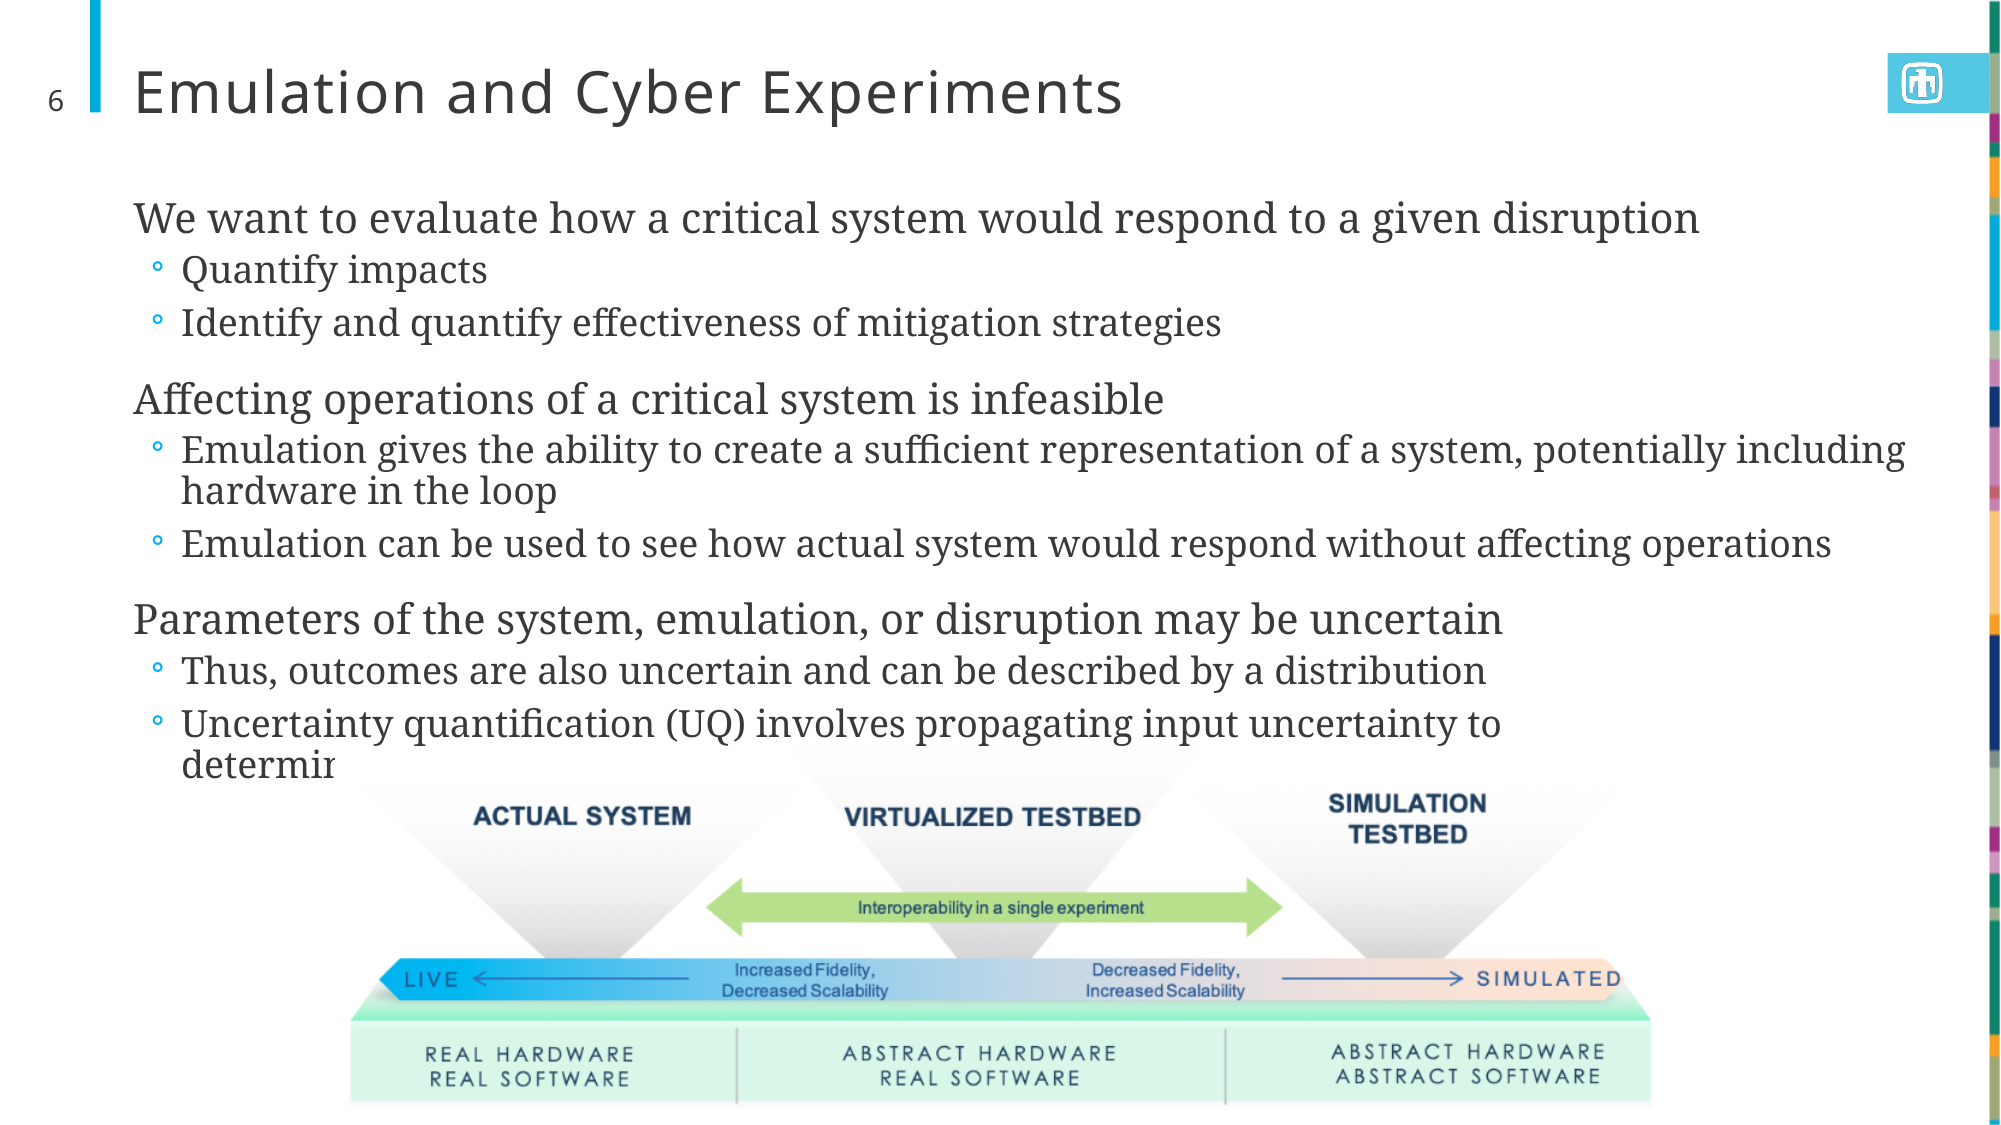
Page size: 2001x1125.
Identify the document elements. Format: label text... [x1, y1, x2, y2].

picture [1990, 330, 1999, 1120]
picture [1990, 1, 1999, 215]
title Emulation and Cyber Experiments [118, 58, 1769, 153]
picture [334, 747, 1666, 1124]
list We want to evaluate how a critical system would respond to a given disruption Quantify impacts Identify and quantify effectiveness of mitigation strategies Affecting operations of a critical system is infeasible Emulation gives the ability to create a sufficient representation of a system, potentially including hardware in the loop Emulation can be used to see how actual system would respond without affecting operations Parameters of the system, emulation, or disruption may be uncertain Thus, outcomes are also uncertain and can be described by a distribution Uncertainty quantification (UQ) involves propagating input uncertainty to determine/approximate the distribution of outcomes [118, 190, 1908, 928]
slide_number 6 [10, 71, 80, 132]
picture [1901, 62, 1944, 104]
